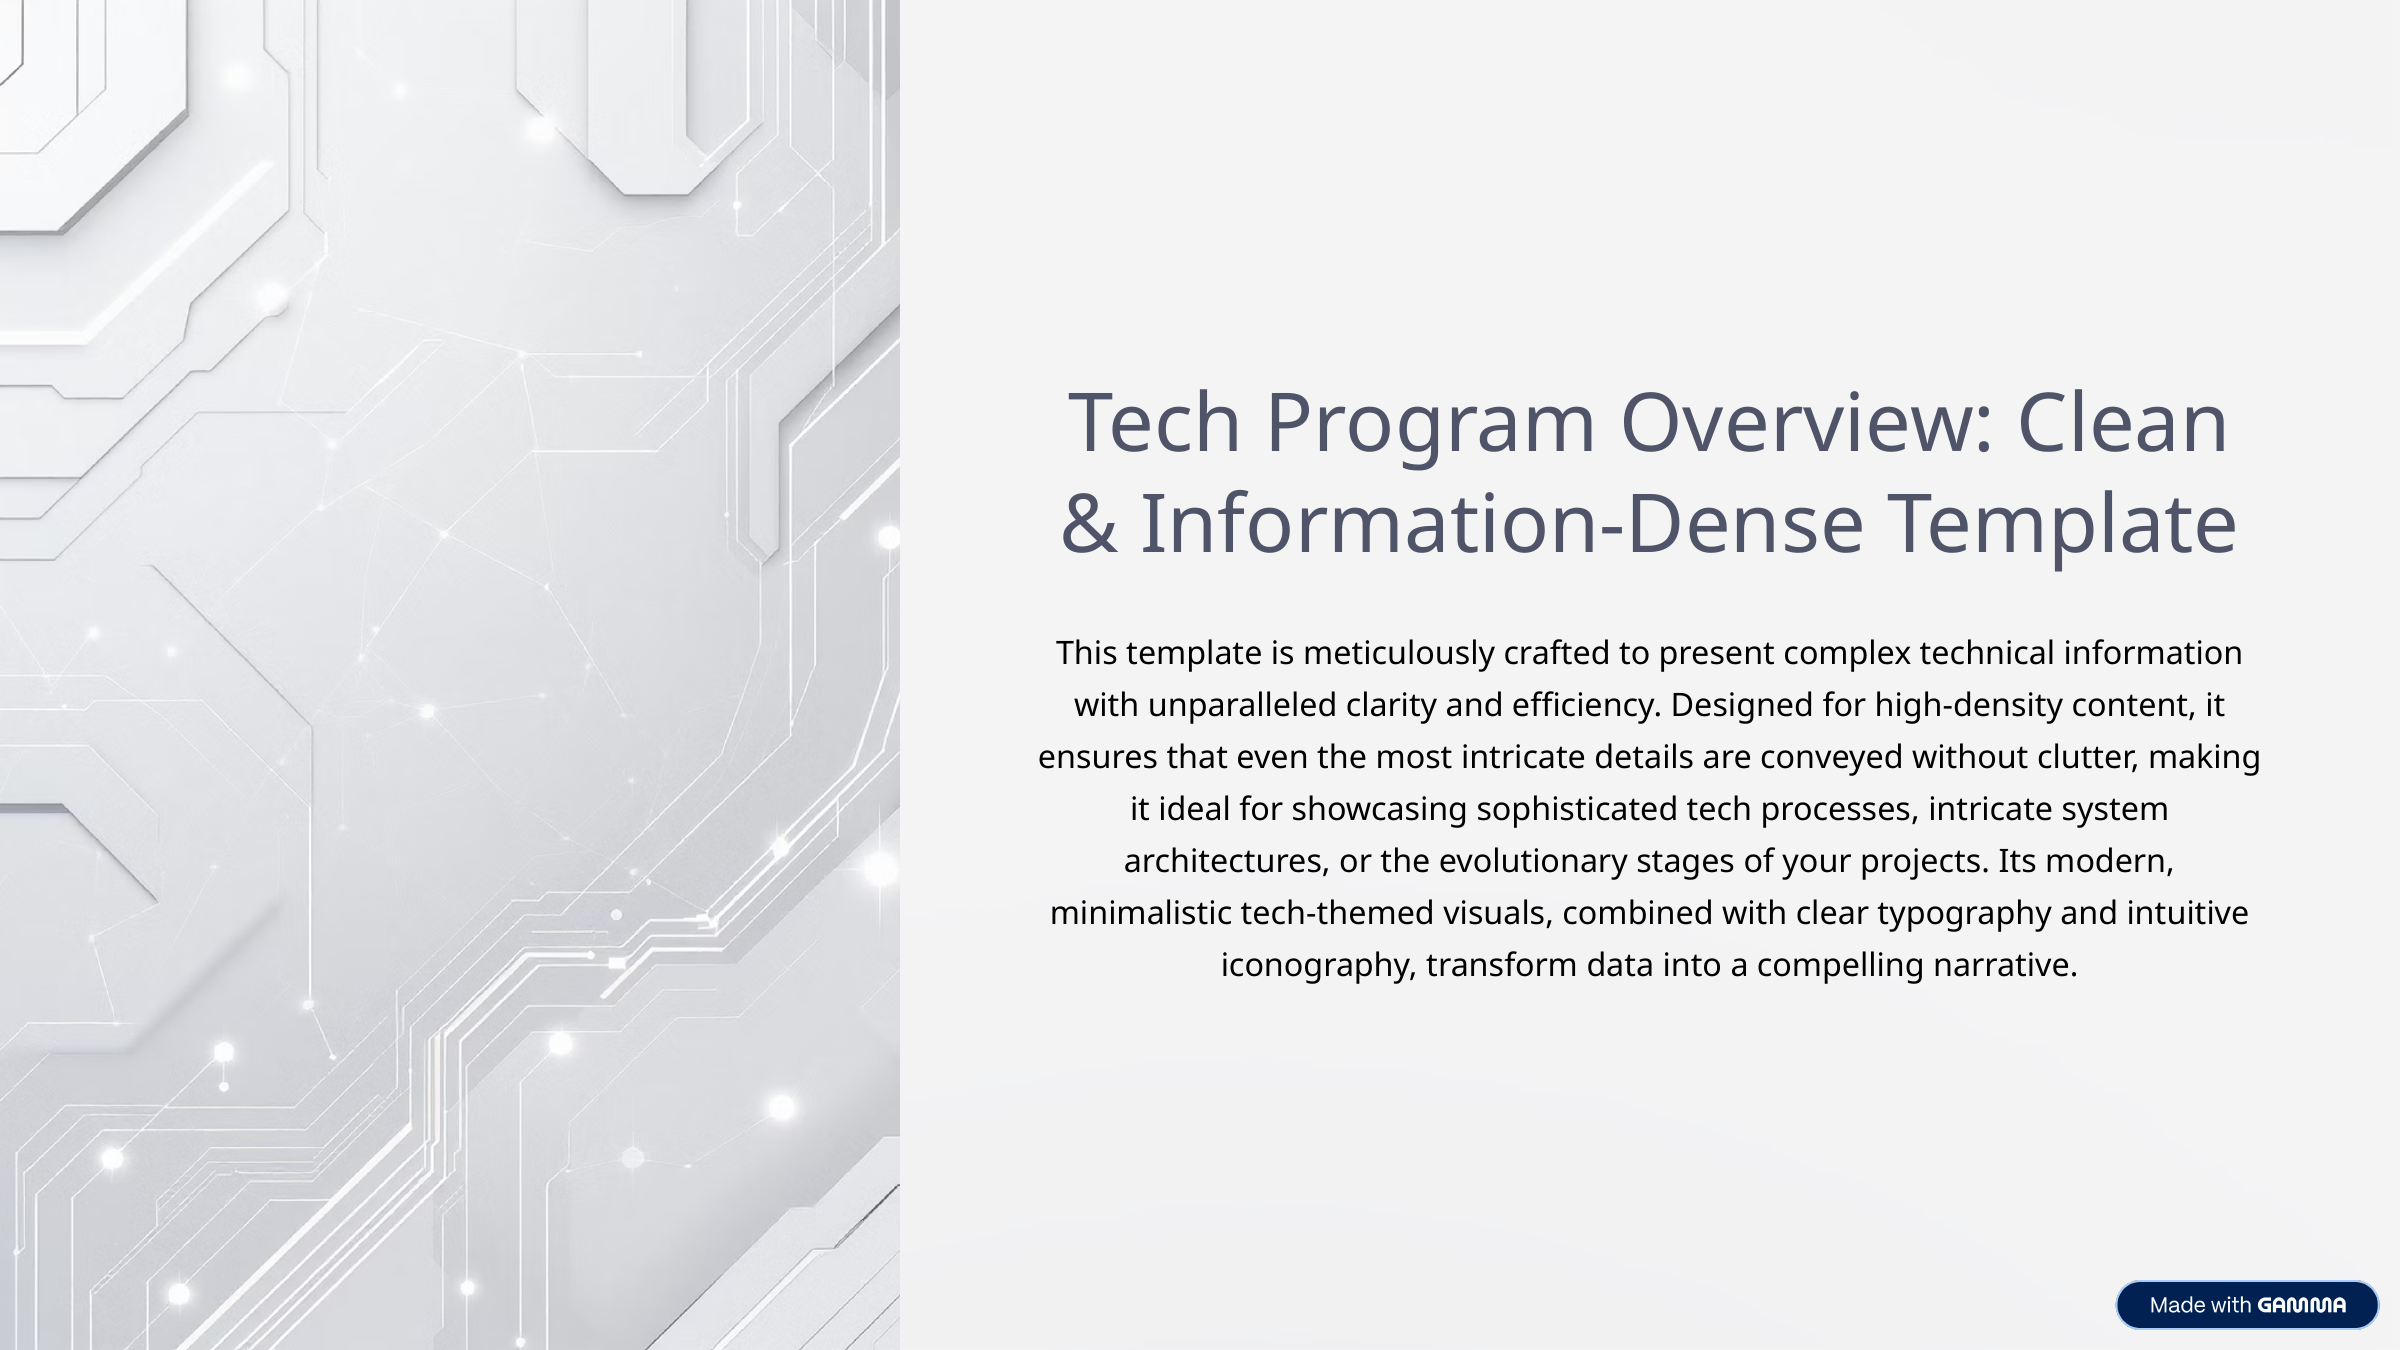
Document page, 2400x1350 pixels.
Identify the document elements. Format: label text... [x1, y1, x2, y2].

text_box Tech Program Overview: Clean & Information-Dense Template [1030, 366, 2270, 570]
picture [2106, 1271, 2389, 1339]
text_box This template is meticulously crafted to present complex technical information with unparalleled clarity and efficiency. Designed for high-density content, it ensures that even the most intricate details are conveyed without clutter, making it ideal for showcasing sophisticated tech processes, intricate system architectures, or the evolutionary stages of your projects. Its modern, minimalistic tech-themed visuals, combined with clear typography and intuitive iconography, transform data into a compelling narrative. [1030, 618, 2270, 984]
picture [0, 0, 900, 1350]
